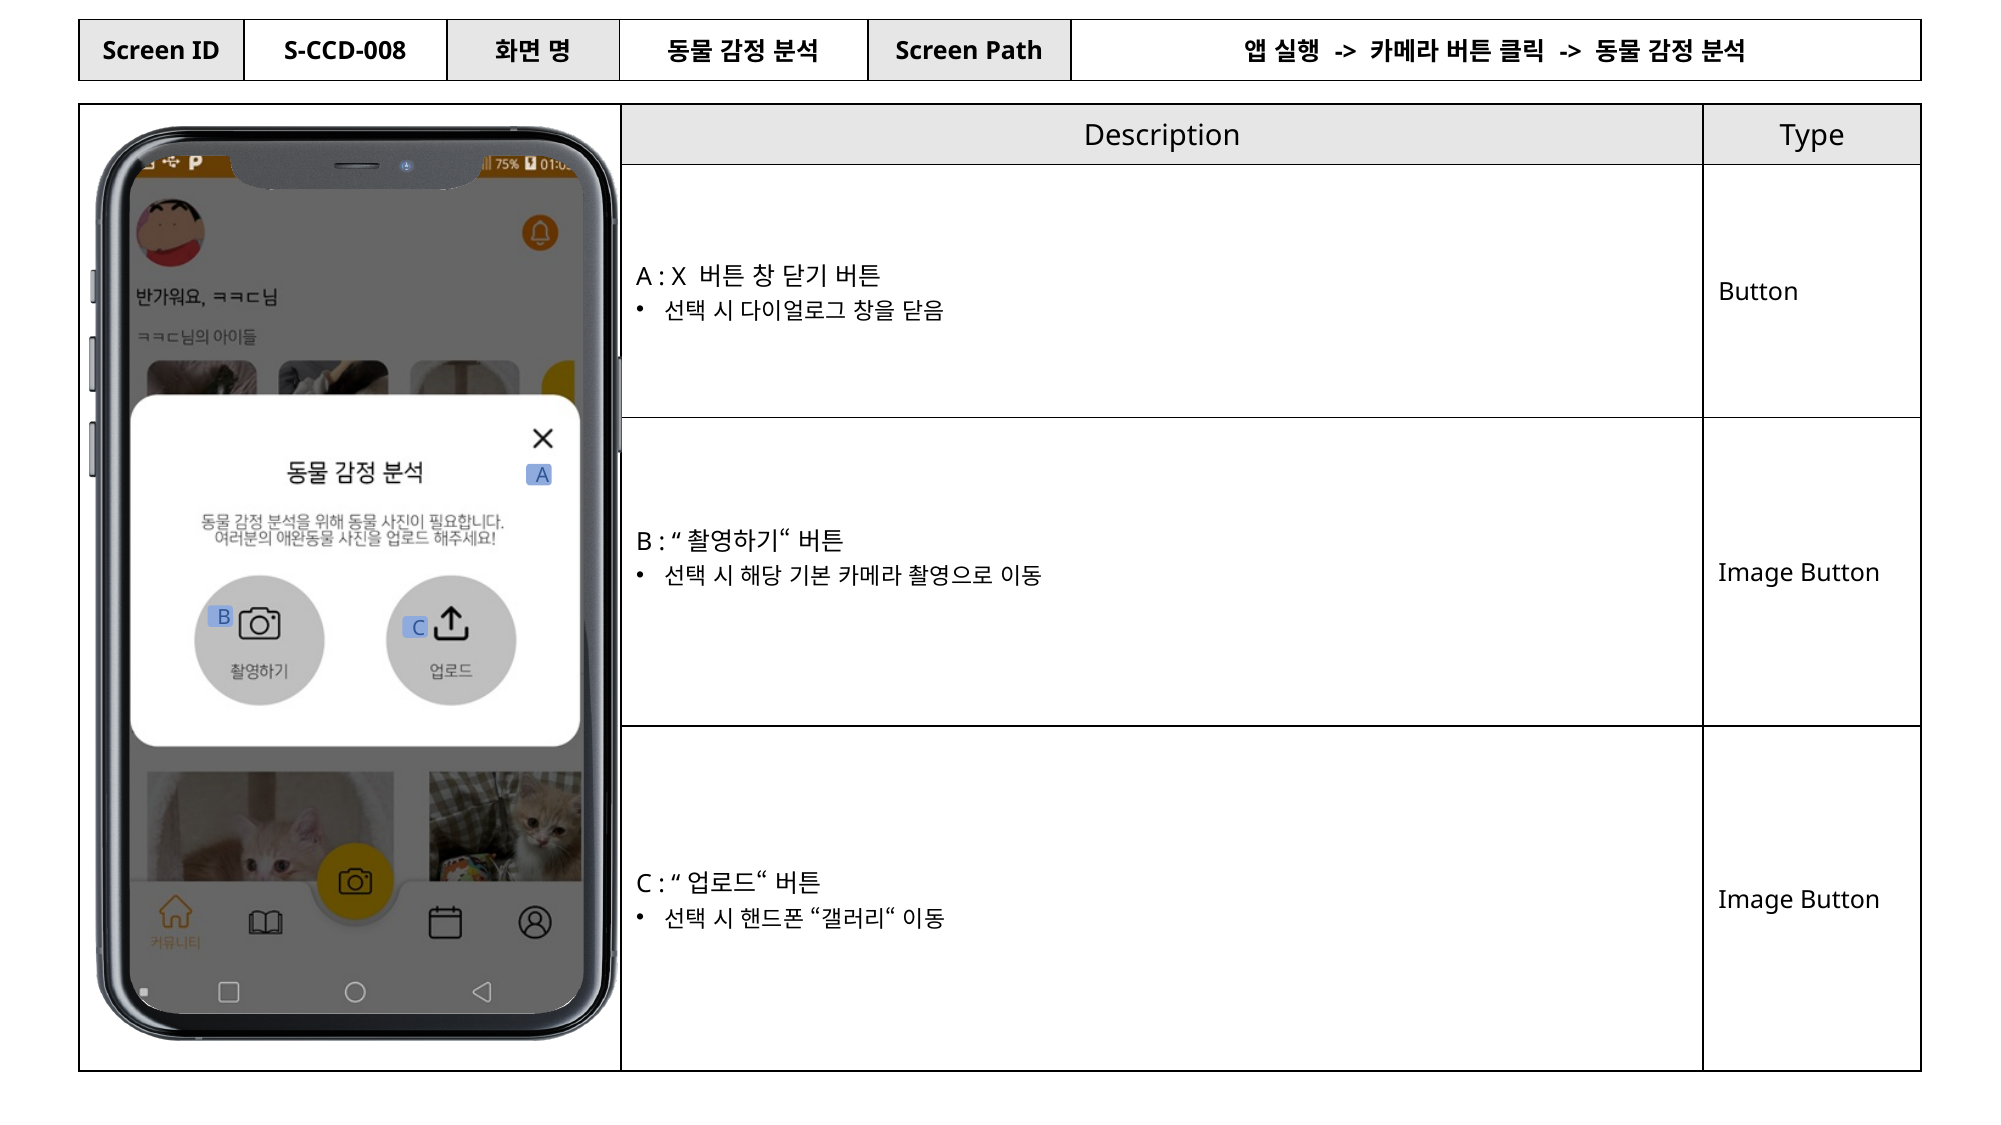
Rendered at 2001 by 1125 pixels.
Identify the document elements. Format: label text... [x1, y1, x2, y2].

table_header 화면 명 [448, 20, 619, 80]
table_header [80, 105, 620, 1070]
table_header S-CCD-008 [245, 20, 446, 80]
table_cell Image Button [1704, 727, 1920, 1070]
table_cell C : “업로드“ 버튼 선택 시 핸드폰 “갤러리“ 이동 [622, 727, 1702, 1070]
table_header Screen Path [869, 20, 1070, 80]
table_header 앱 실행 -> 카메라 버튼 클릭 -> 동물 감정 분석 [1072, 20, 1920, 80]
table_cell Button [1704, 165, 1920, 417]
table_cell A : X 버튼 창 닫기 버튼 선택 시 다이얼로그 창을 닫음 [622, 165, 1702, 417]
table_header Description [622, 105, 1702, 164]
table_header Screen ID [80, 20, 243, 80]
table_header Type [1704, 105, 1920, 164]
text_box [89, 126, 622, 1041]
table_header 동물 감정 분석 [620, 20, 867, 80]
table_cell B : “촬영하기“ 버튼 선택 시 해당 기본 카메라 촬영으로 이동 [622, 418, 1702, 725]
table_cell Image Button [1704, 418, 1920, 725]
